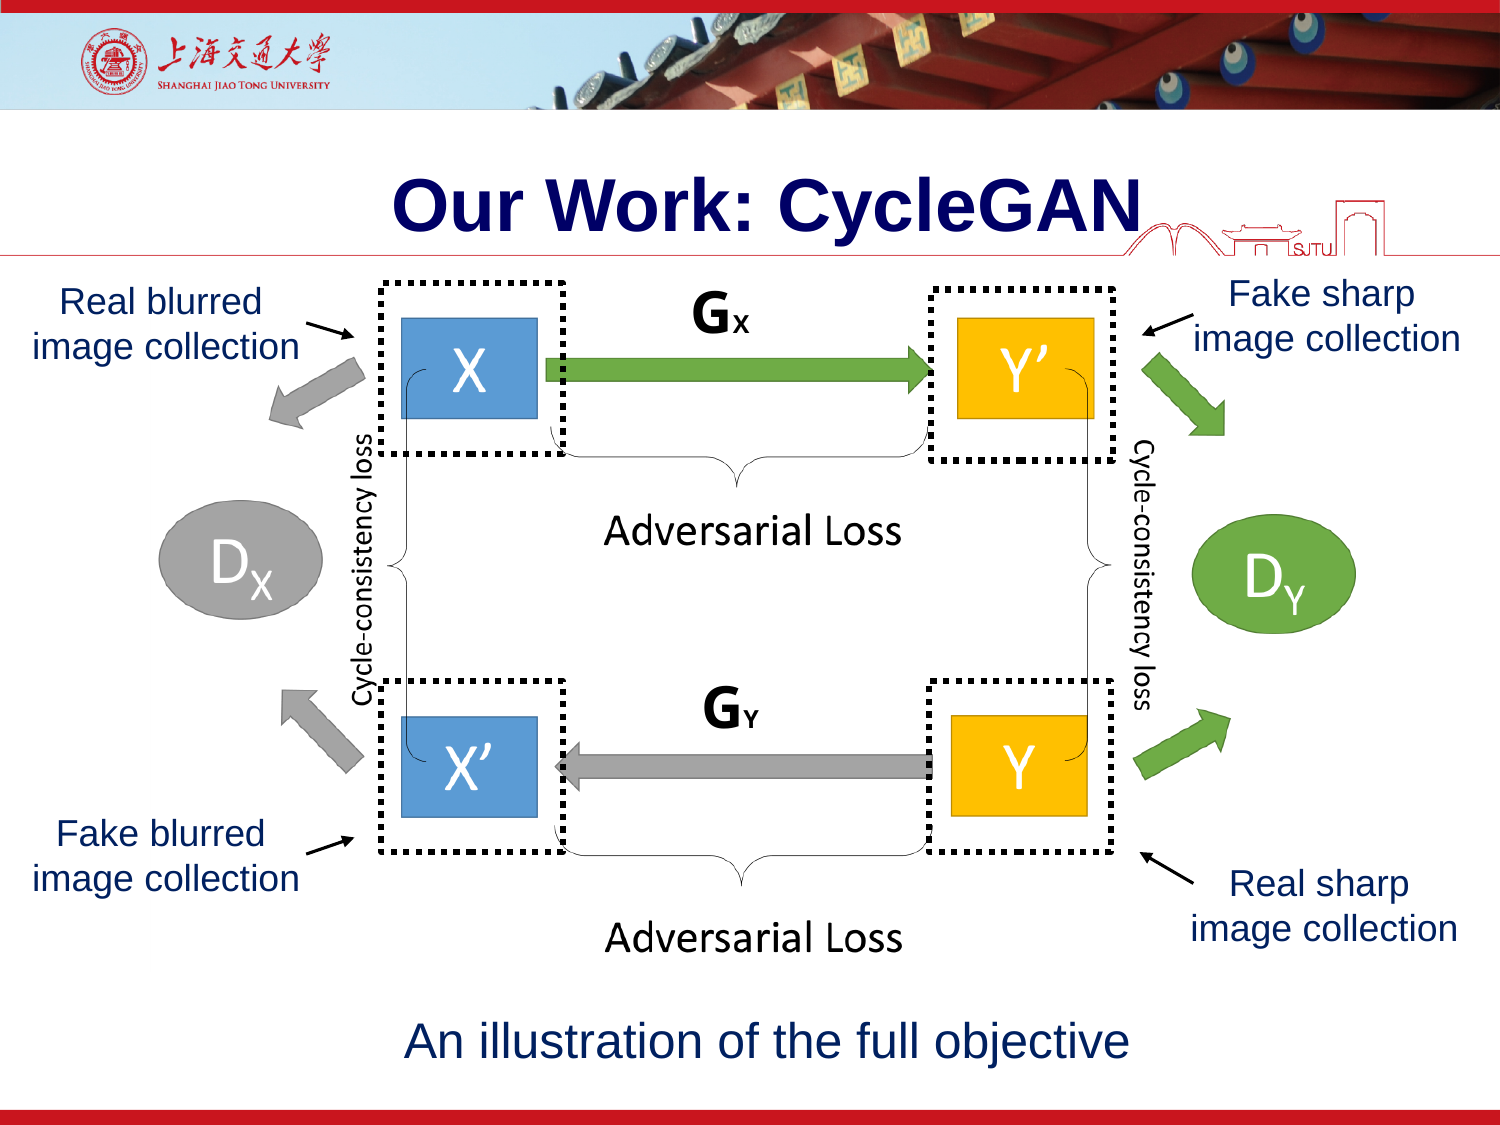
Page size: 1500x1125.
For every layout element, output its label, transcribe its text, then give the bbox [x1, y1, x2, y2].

title Our Work: CycleGAN [81, 159, 1455, 254]
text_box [1141, 314, 1194, 336]
picture [147, 264, 1369, 985]
text_box Fake sharp image collection [1154, 261, 1500, 367]
text_box Real sharp image collection [1369, 852, 1498, 957]
picture [0, 200, 1500, 256]
text_box An illustration of the full objective [364, 1000, 1171, 1076]
text_box Fake blurred image collection [2, 801, 147, 906]
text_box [306, 322, 355, 338]
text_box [1139, 852, 1194, 884]
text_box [306, 837, 355, 855]
picture [0, 0, 1500, 110]
text_box Real blurred image collection [2, 269, 147, 375]
